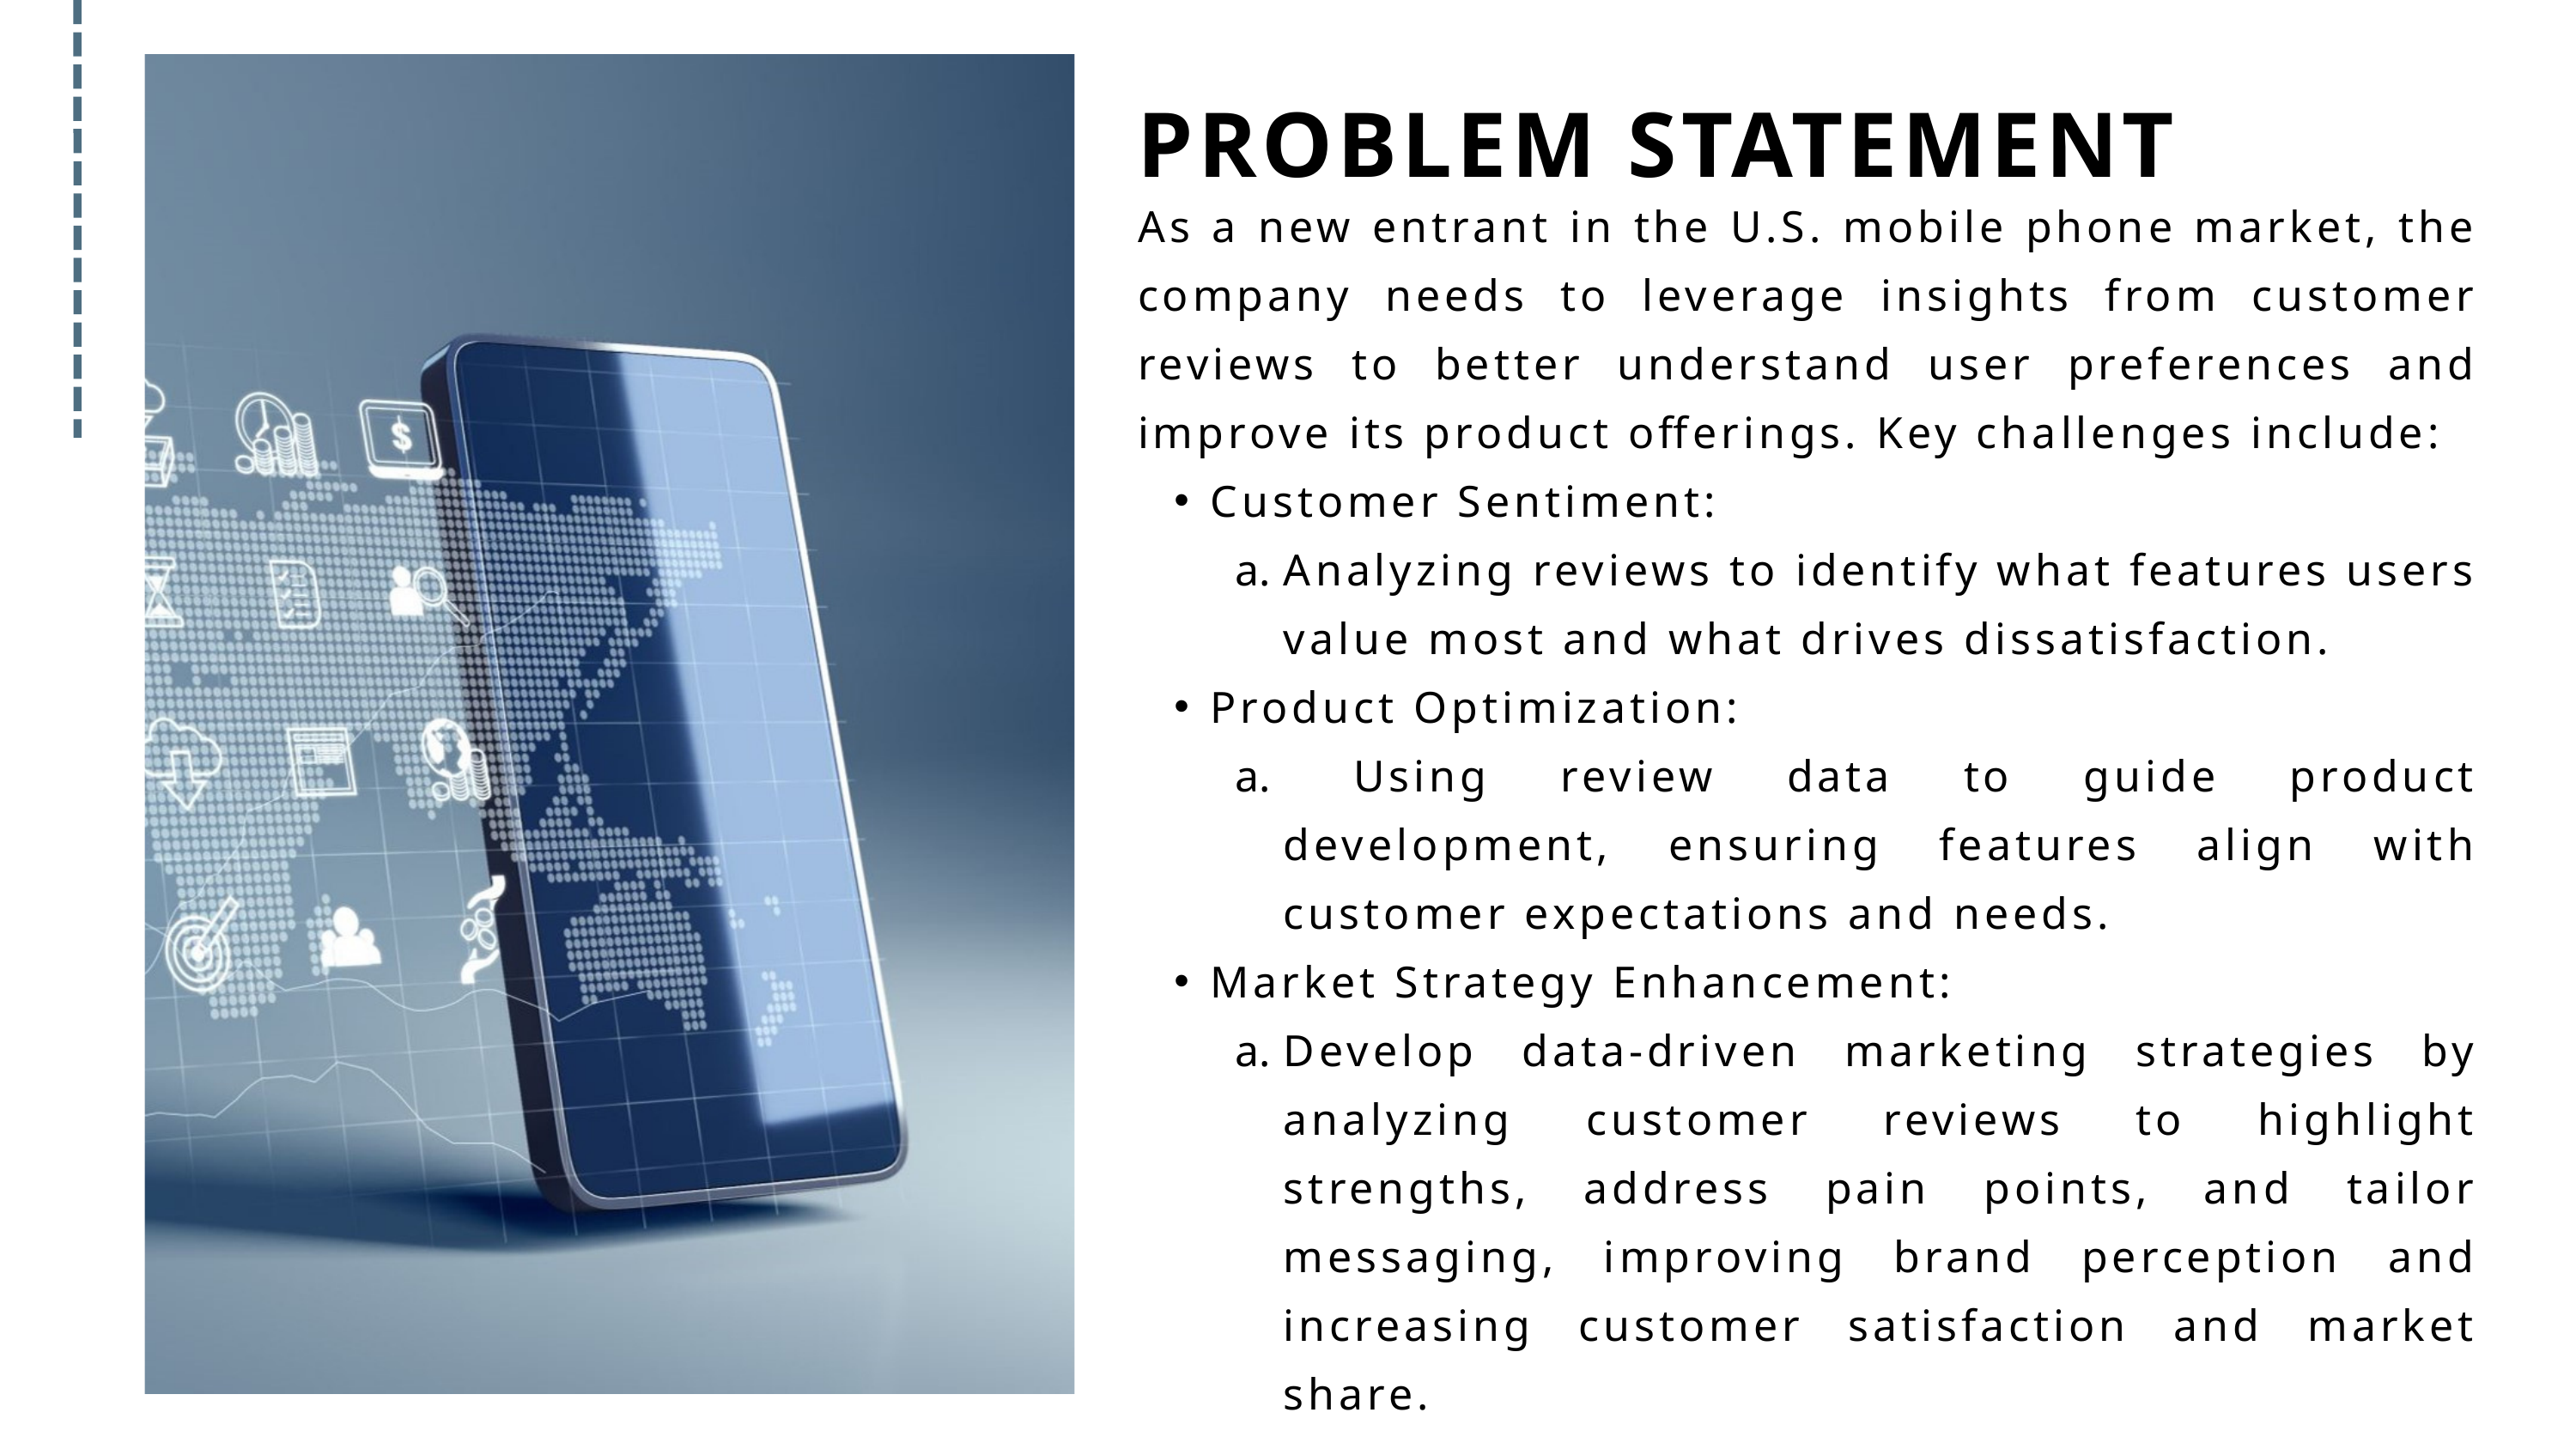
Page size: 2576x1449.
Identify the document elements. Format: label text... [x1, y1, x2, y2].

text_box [144, 54, 1075, 1394]
text_box As a new entrant in the U.S. mobile phone market, the company needs to leverage insights from customer reviews to better understand user preferences and improve its product offerings. Key challenges include: Customer Sentiment: Analyzing reviews to identify what features users value most and what drives dissatisfaction. Product Optimization: Using review data to guide product development, ensuring features align with customer expectations and needs. Market Strategy Enhancement: Develop data-driven marketing strategies by analyzing customer reviews to highlight strengths, address pain points, and tailor messaging, improving brand perception and increasing customer satisfaction and market share. [1137, 196, 2480, 1449]
text_box PROBLEM STATEMENT [1137, 70, 2533, 196]
